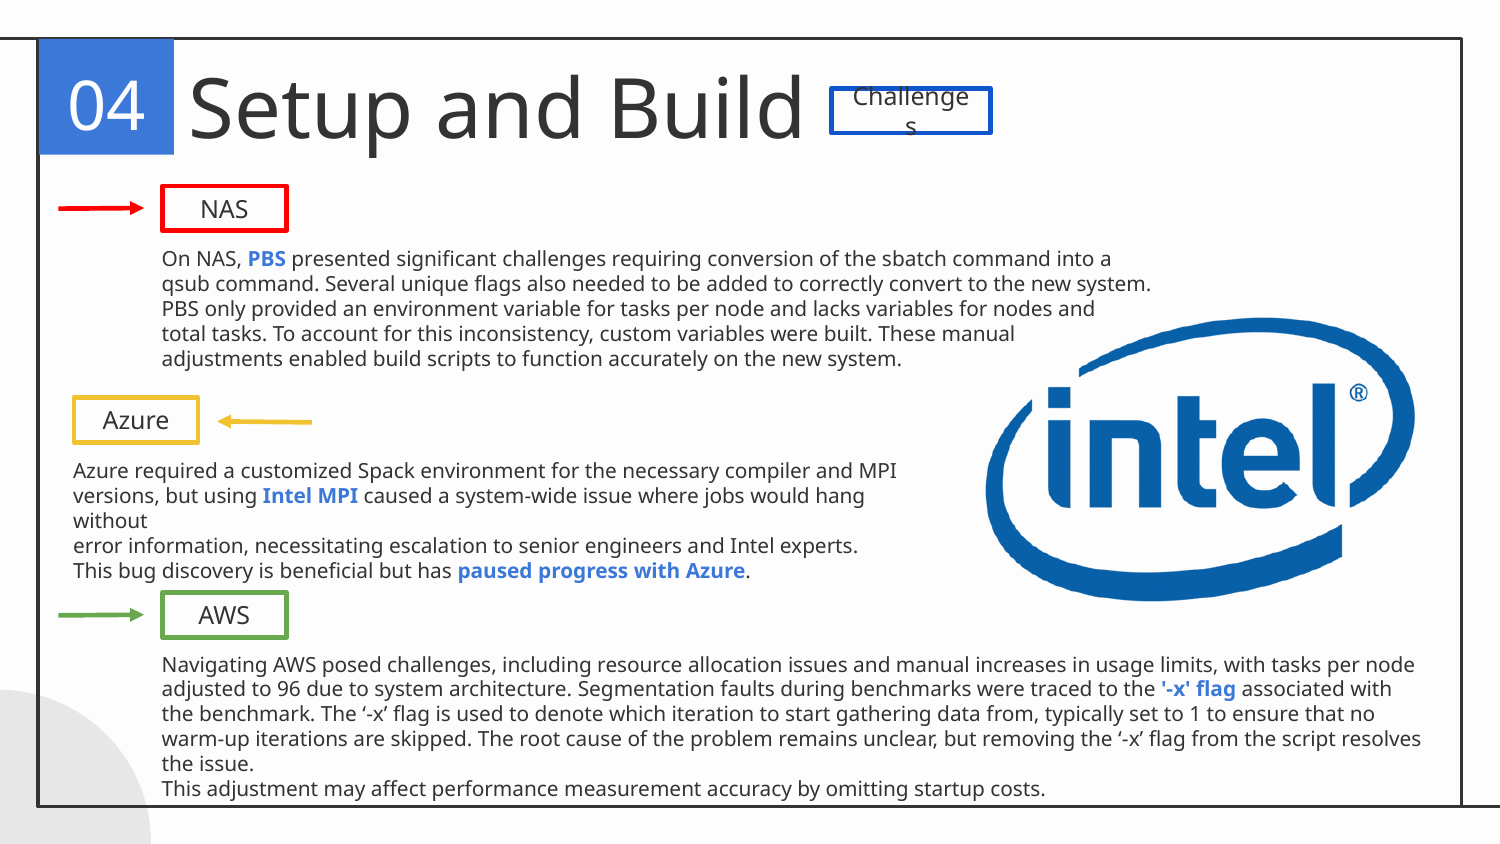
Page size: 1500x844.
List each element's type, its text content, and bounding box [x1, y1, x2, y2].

text_box Navigating AWS posed challenges, including resource allocation issues and manual increases in usage limits, with tasks per node adjusted to 96 due to system architecture. Segmentation faults during benchmarks were traced to the '-x' flag associated with the benchmark. The ‘-x’ flag is used to denote which iteration to start gathering data from, typically set to 1 to ensure that no warm-up iterations are skipped. The root cause of the problem remains unclear, but removing the ‘-x’ flag from the script resolves the issue. This adjustment may affect performance measurement accuracy by omitting startup costs. [146, 636, 1442, 819]
title Setup and Build [174, 40, 1006, 165]
title 04 [38, 38, 174, 155]
text_box Azure [73, 397, 199, 442]
text_box AWS [162, 592, 287, 636]
text_box NAS [162, 185, 287, 230]
text_box Challenges [831, 88, 991, 134]
text_box On NAS, PBS presented significant challenges requiring conversion of the sbatch command into a qsub command. Several unique flags also needed to be added to correctly convert to the new system. PBS only provided an environment variable for tasks per node and lacks variables for nodes and total tasks. To account for this inconsistency, custom variables were built. These manual adjustments enabled build scripts to function accurately on the new system. [146, 230, 897, 385]
text_box Azure required a customized Spack environment for the necessary compiler and MPI versions, but using Intel MPI caused a system-wide issue where jobs would hang without error information, necessitating escalation to senior engineers and Intel experts. This bug discovery is beneficial but has paused progress with Azure. [58, 442, 893, 567]
picture [898, 230, 1500, 688]
